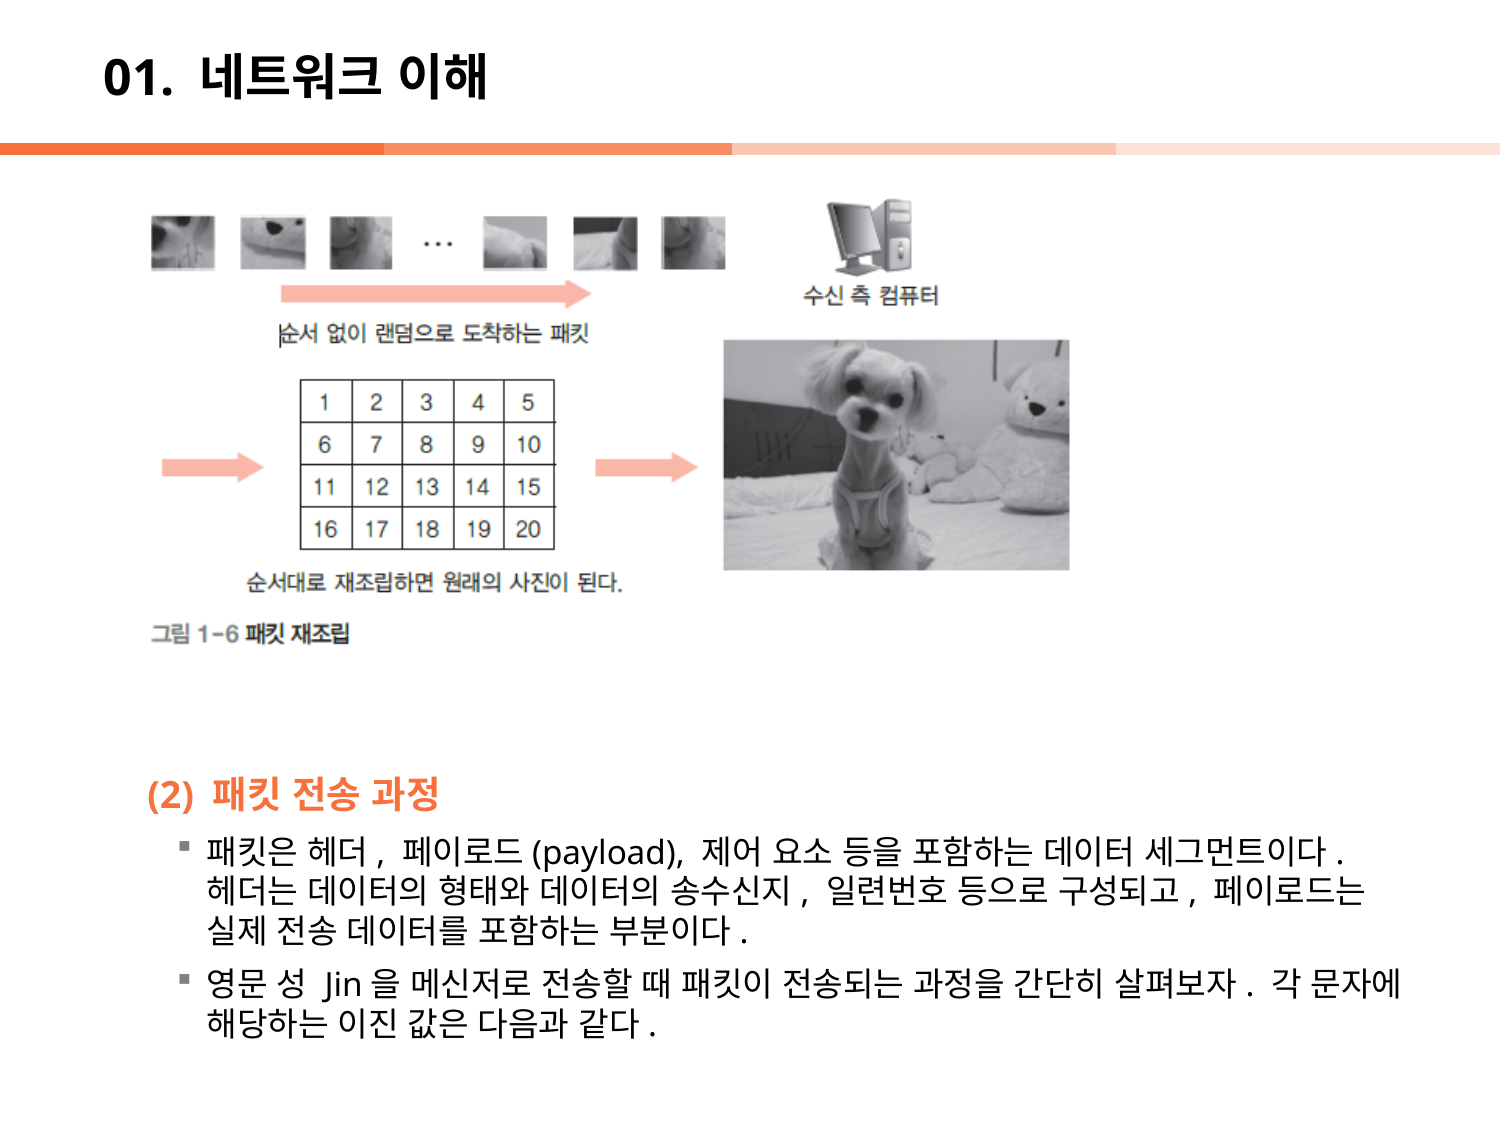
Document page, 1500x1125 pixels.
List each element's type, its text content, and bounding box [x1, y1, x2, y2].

picture [103, 193, 1137, 685]
list (2) 패킷 전송 과정 패킷은 헤더, 페이로드(payload), 제어 요소 등을 포함하는 데이터 세그먼트이다. 헤더는 데이터의 형태와 데이터의 송수신지, 일련번호 등으로 구성되고, 페이로드는 실제 전송 데이터를 포함하는 부분이다. 영문 성 Jin을 메신저로 전송할 때 패킷이 전송되는 과정을 간단히 살펴보자. 각 문자에 해당하는 이진 값은 다음과 같다. [88, 763, 1436, 1083]
title 01. 네트워크 이해 [88, 30, 1330, 121]
